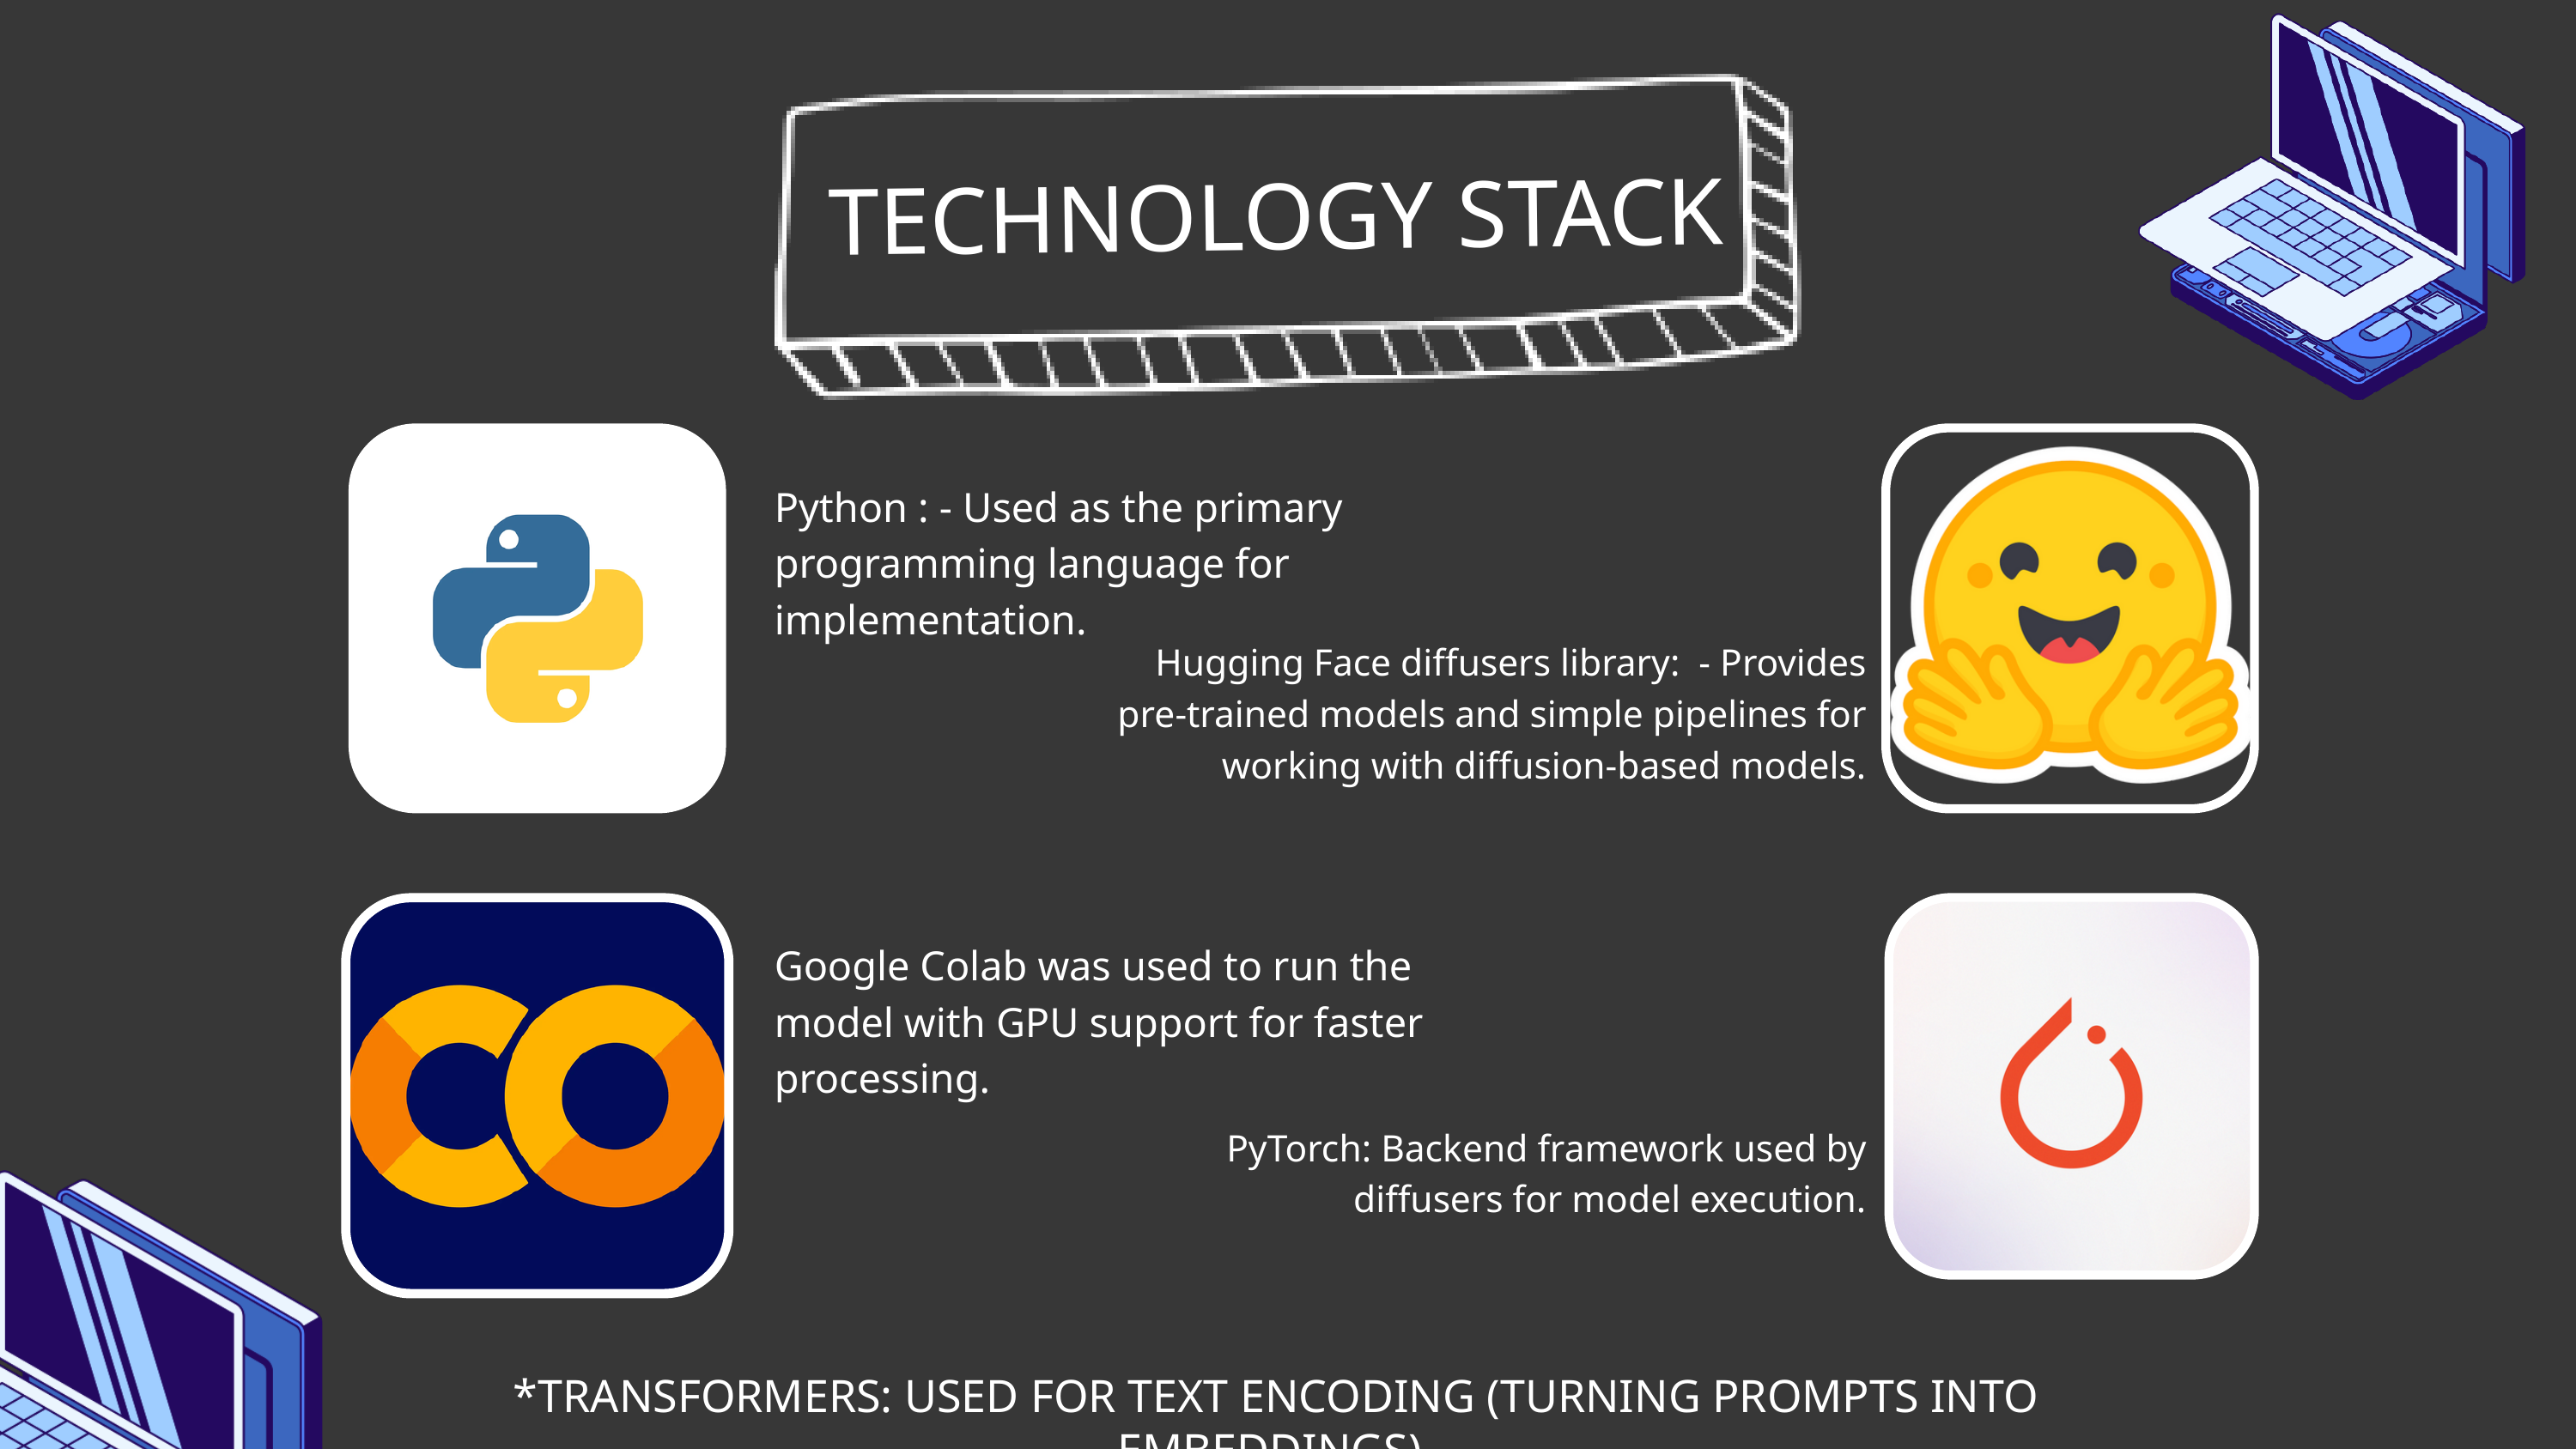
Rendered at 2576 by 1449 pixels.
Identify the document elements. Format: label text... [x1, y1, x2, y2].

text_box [1880, 423, 2259, 814]
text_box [1884, 893, 2259, 1280]
text_box [775, 74, 1801, 400]
text_box TECHNOLOGY STACK [774, 133, 1777, 275]
text_box [2138, 13, 2526, 400]
text_box Python : - Used as the primary programming language for implementation. [774, 474, 1583, 643]
text_box *TRANSFORMERS: USED FOR TEXT ENCODING (TURNING PROMPTS INTO EMBEDDINGS). [413, 1367, 2139, 1449]
text_box PyTorch: Backend framework used by diffusers for model execution. [1109, 1118, 1867, 1221]
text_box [348, 423, 726, 814]
text_box Hugging Face diffusers library: - Provides pre-trained models and simple pipelines for working with diffusion-based models. [1109, 632, 1867, 786]
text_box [340, 893, 734, 1299]
text_box [0, 1170, 323, 1449]
text_box Google Colab was used to run the model with GPU support for faster processing. [774, 932, 1516, 1158]
